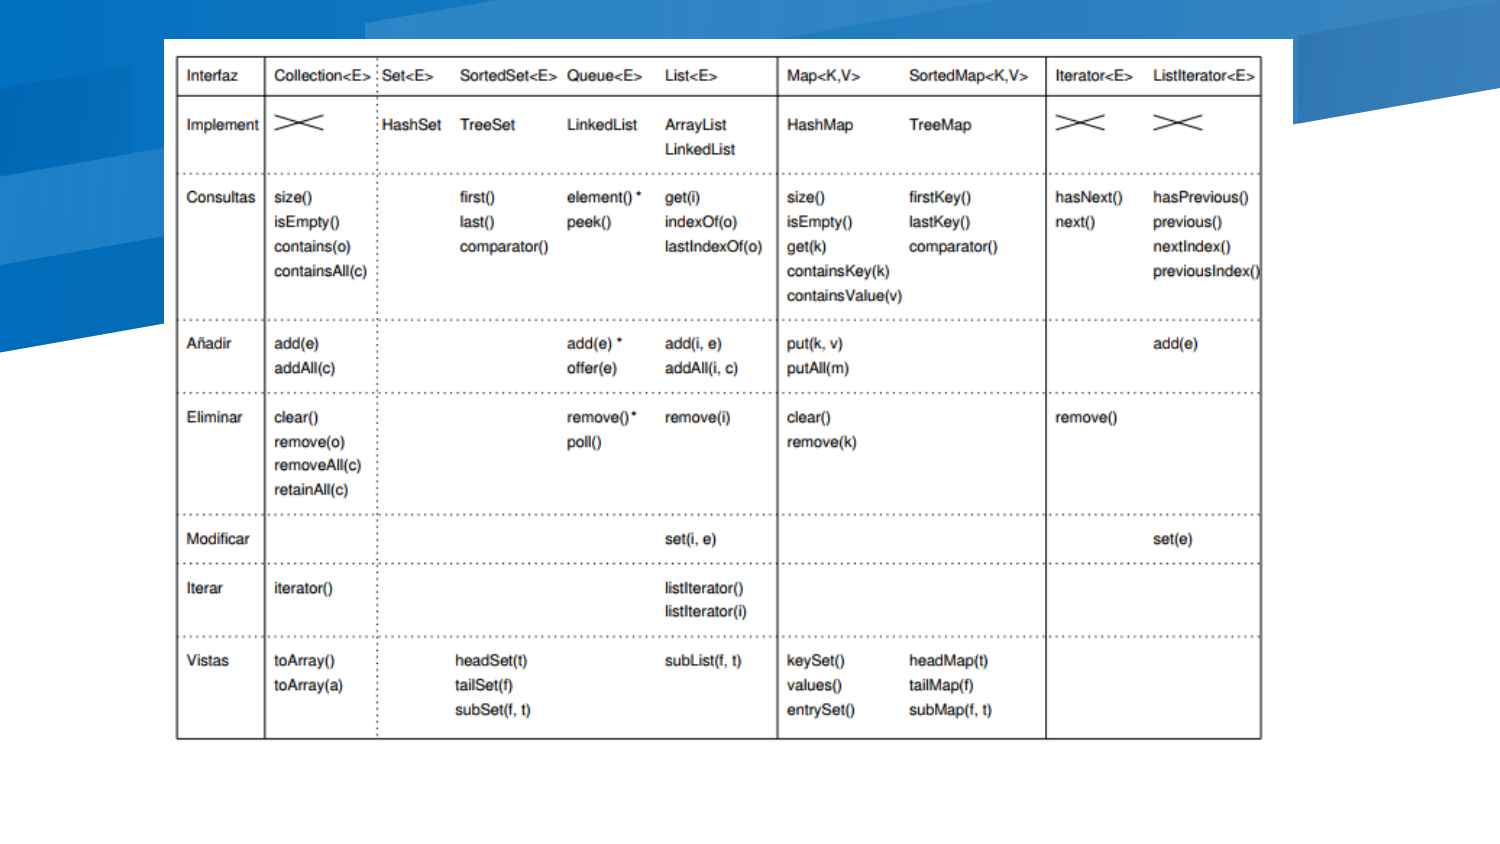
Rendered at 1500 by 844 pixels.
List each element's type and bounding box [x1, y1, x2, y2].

picture [163, 39, 1294, 761]
